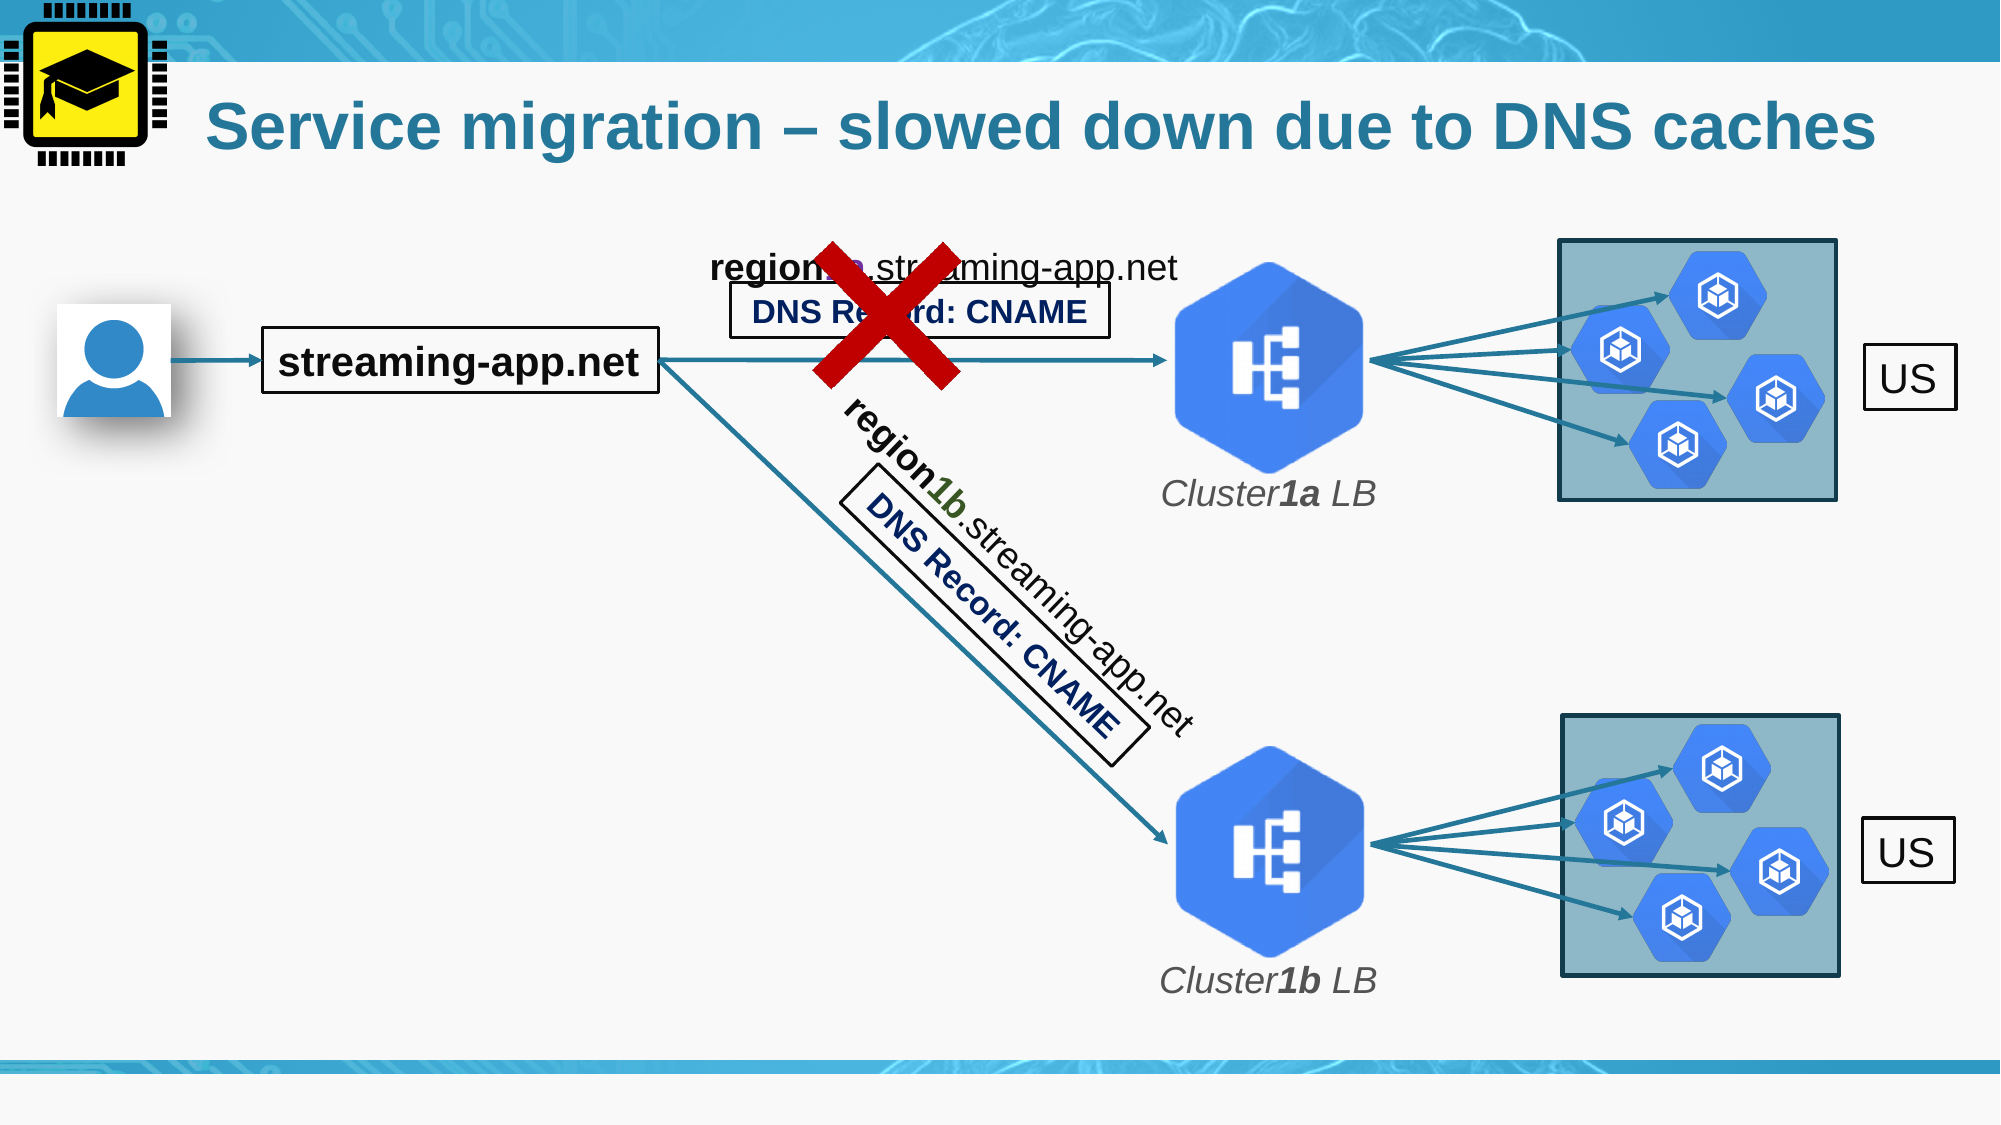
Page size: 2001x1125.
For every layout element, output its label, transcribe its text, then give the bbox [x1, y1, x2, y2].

text_box US [1862, 818, 1955, 883]
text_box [1370, 768, 1674, 844]
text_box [1370, 872, 1634, 918]
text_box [57, 235, 776, 523]
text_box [1144, 728, 1421, 1010]
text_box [997, 235, 1957, 523]
title Service migration – slowed down due to DNS caches [170, 76, 1915, 180]
picture [0, 1060, 2000, 1074]
picture [0, 0, 2000, 166]
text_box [1562, 715, 1840, 976]
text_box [1370, 844, 1731, 872]
picture [776, 160, 997, 426]
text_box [658, 360, 1168, 845]
text_box region1b.streaming-app.net [1168, 664, 1233, 728]
